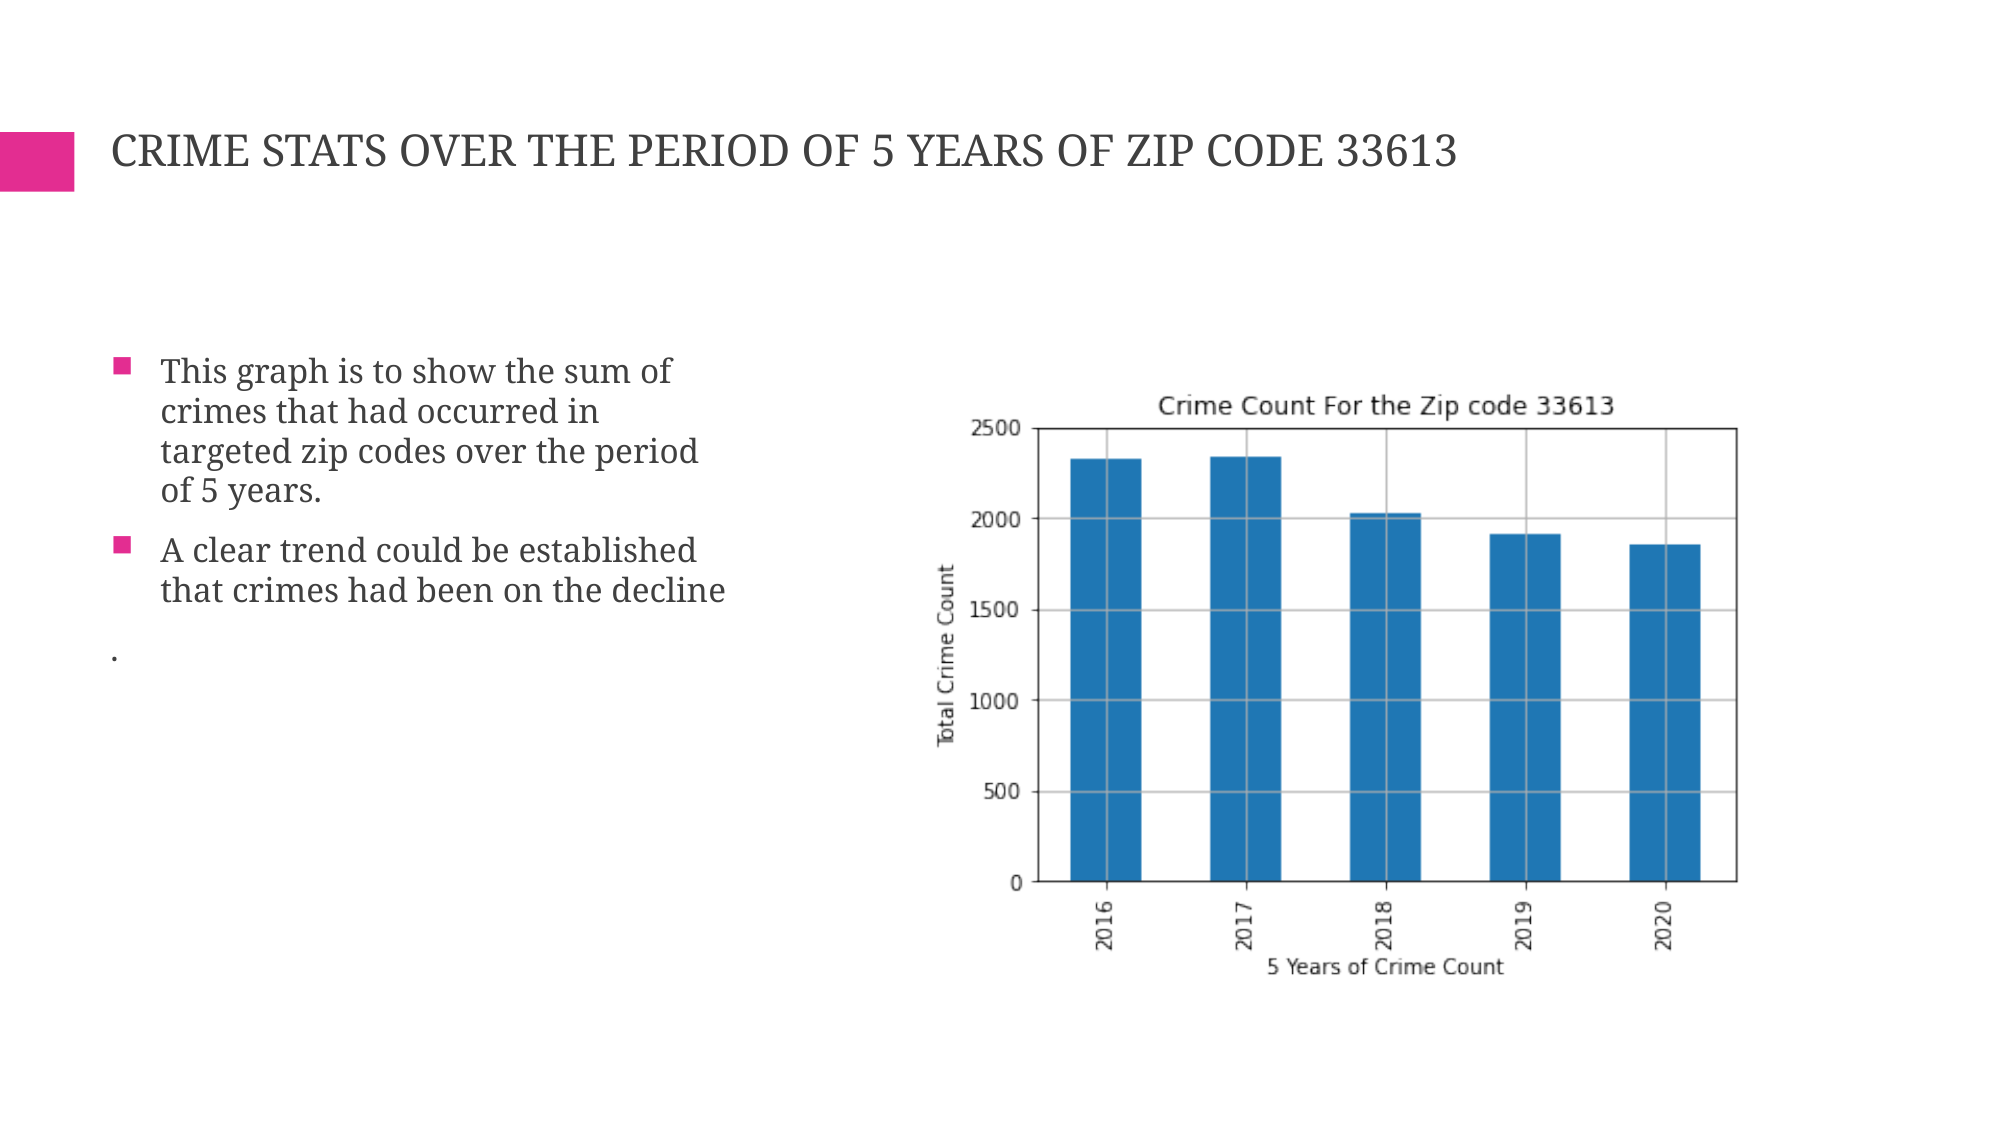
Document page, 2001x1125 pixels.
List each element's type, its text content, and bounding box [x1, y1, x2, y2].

list This graph is to show the sum of crimes that had occurred in targeted zip codes over the period of 5 years. A clear trend could be established that crimes had been on the decline . [95, 342, 748, 1054]
title CRIME STATS OVER THE PERIOD OF 5 YEARS of zip code 33613 [95, 115, 1905, 237]
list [925, 380, 1750, 995]
